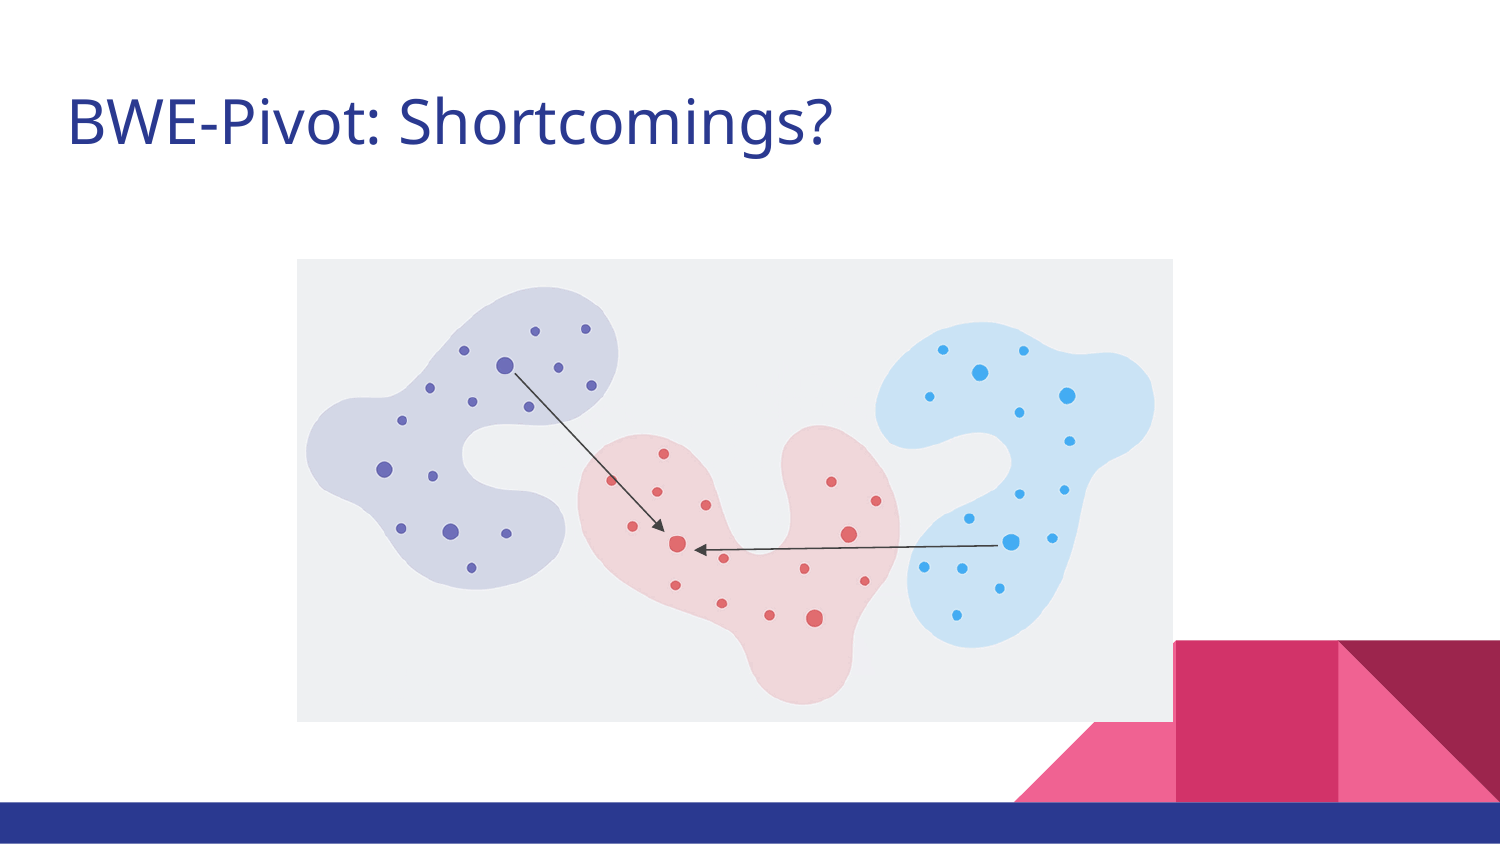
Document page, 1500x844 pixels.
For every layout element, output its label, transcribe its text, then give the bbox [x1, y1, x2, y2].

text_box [693, 545, 999, 551]
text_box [514, 372, 665, 533]
title BWE-Pivot: Shortcomings? [51, 67, 1449, 167]
picture [297, 259, 1174, 722]
